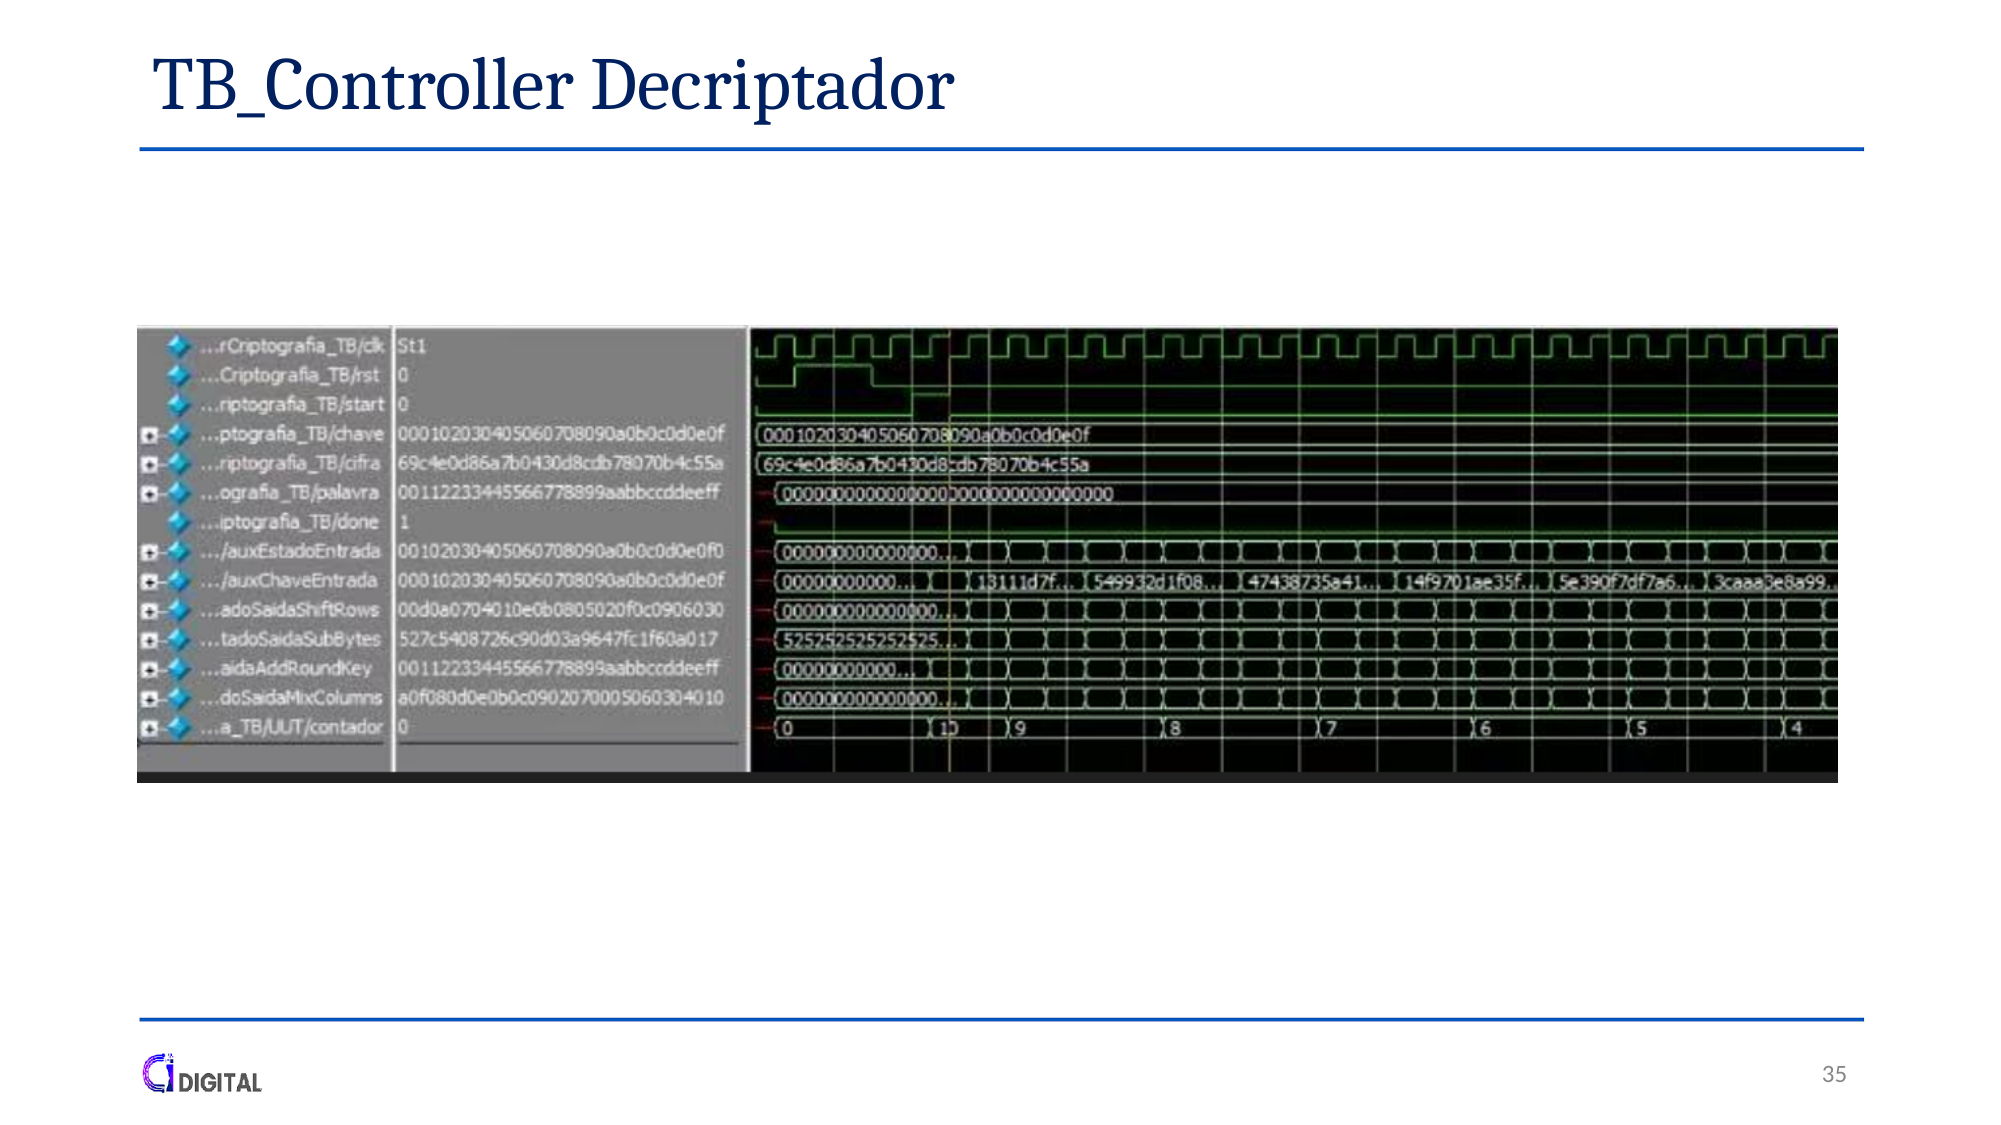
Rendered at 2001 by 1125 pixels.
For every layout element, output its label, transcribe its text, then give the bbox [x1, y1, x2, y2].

title TB_Controller Decriptador [137, 37, 1863, 133]
picture [0, 0, 2001, 1125]
slide_number ‹#› [1412, 1042, 1863, 1103]
